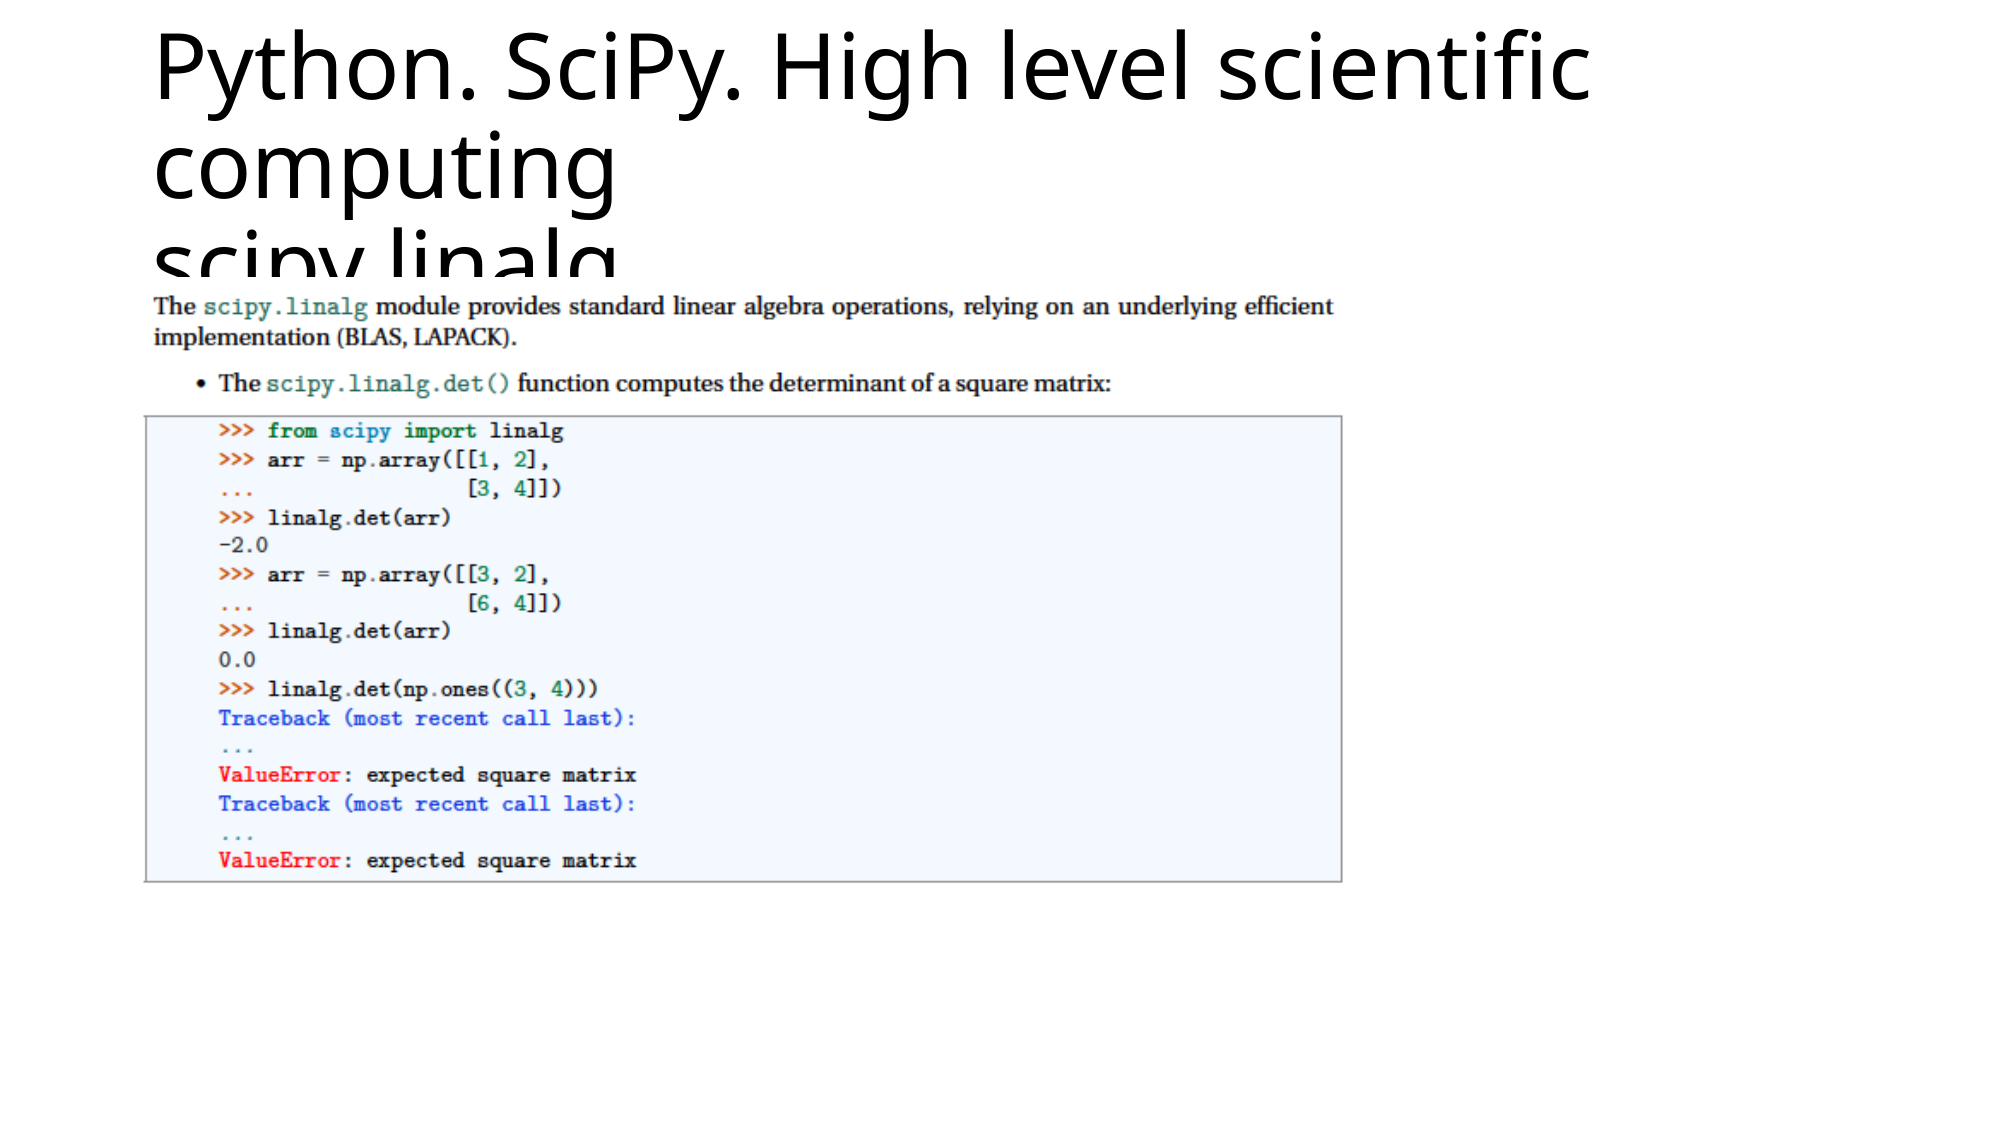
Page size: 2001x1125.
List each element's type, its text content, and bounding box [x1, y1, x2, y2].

picture [137, 277, 1413, 895]
title Python. SciPy. High level scientific computing scipy.linalg [137, 59, 1863, 278]
